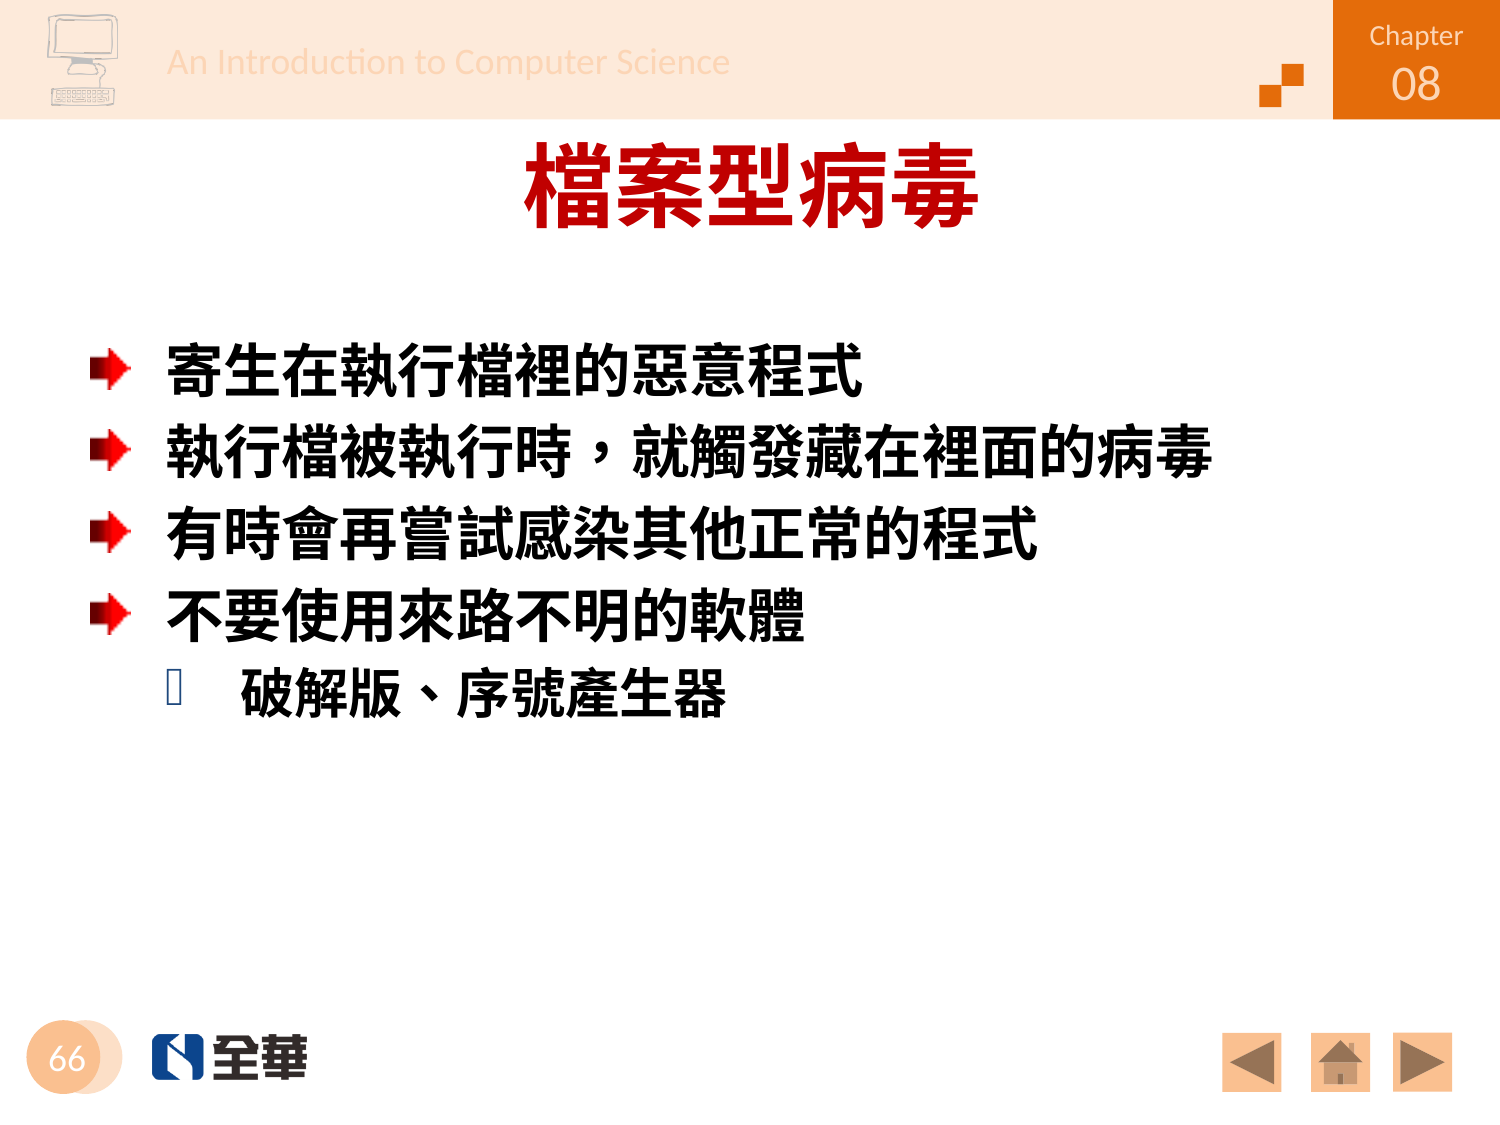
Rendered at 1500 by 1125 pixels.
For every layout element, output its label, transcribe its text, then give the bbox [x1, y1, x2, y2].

picture [47, 14, 118, 106]
picture [90, 348, 131, 390]
list 寄生在執行檔裡的惡意程式 執行檔被執行時，就觸發藏在裡面的病毒 有時會再嘗試感染其他正常的程式 不要使用來路不明的軟體 破解版、序號產生器 [75, 326, 1425, 1005]
title 檔案型病毒 [76, 90, 1427, 278]
picture [152, 1034, 307, 1080]
picture [90, 593, 131, 635]
picture [90, 511, 131, 553]
picture [90, 429, 131, 471]
